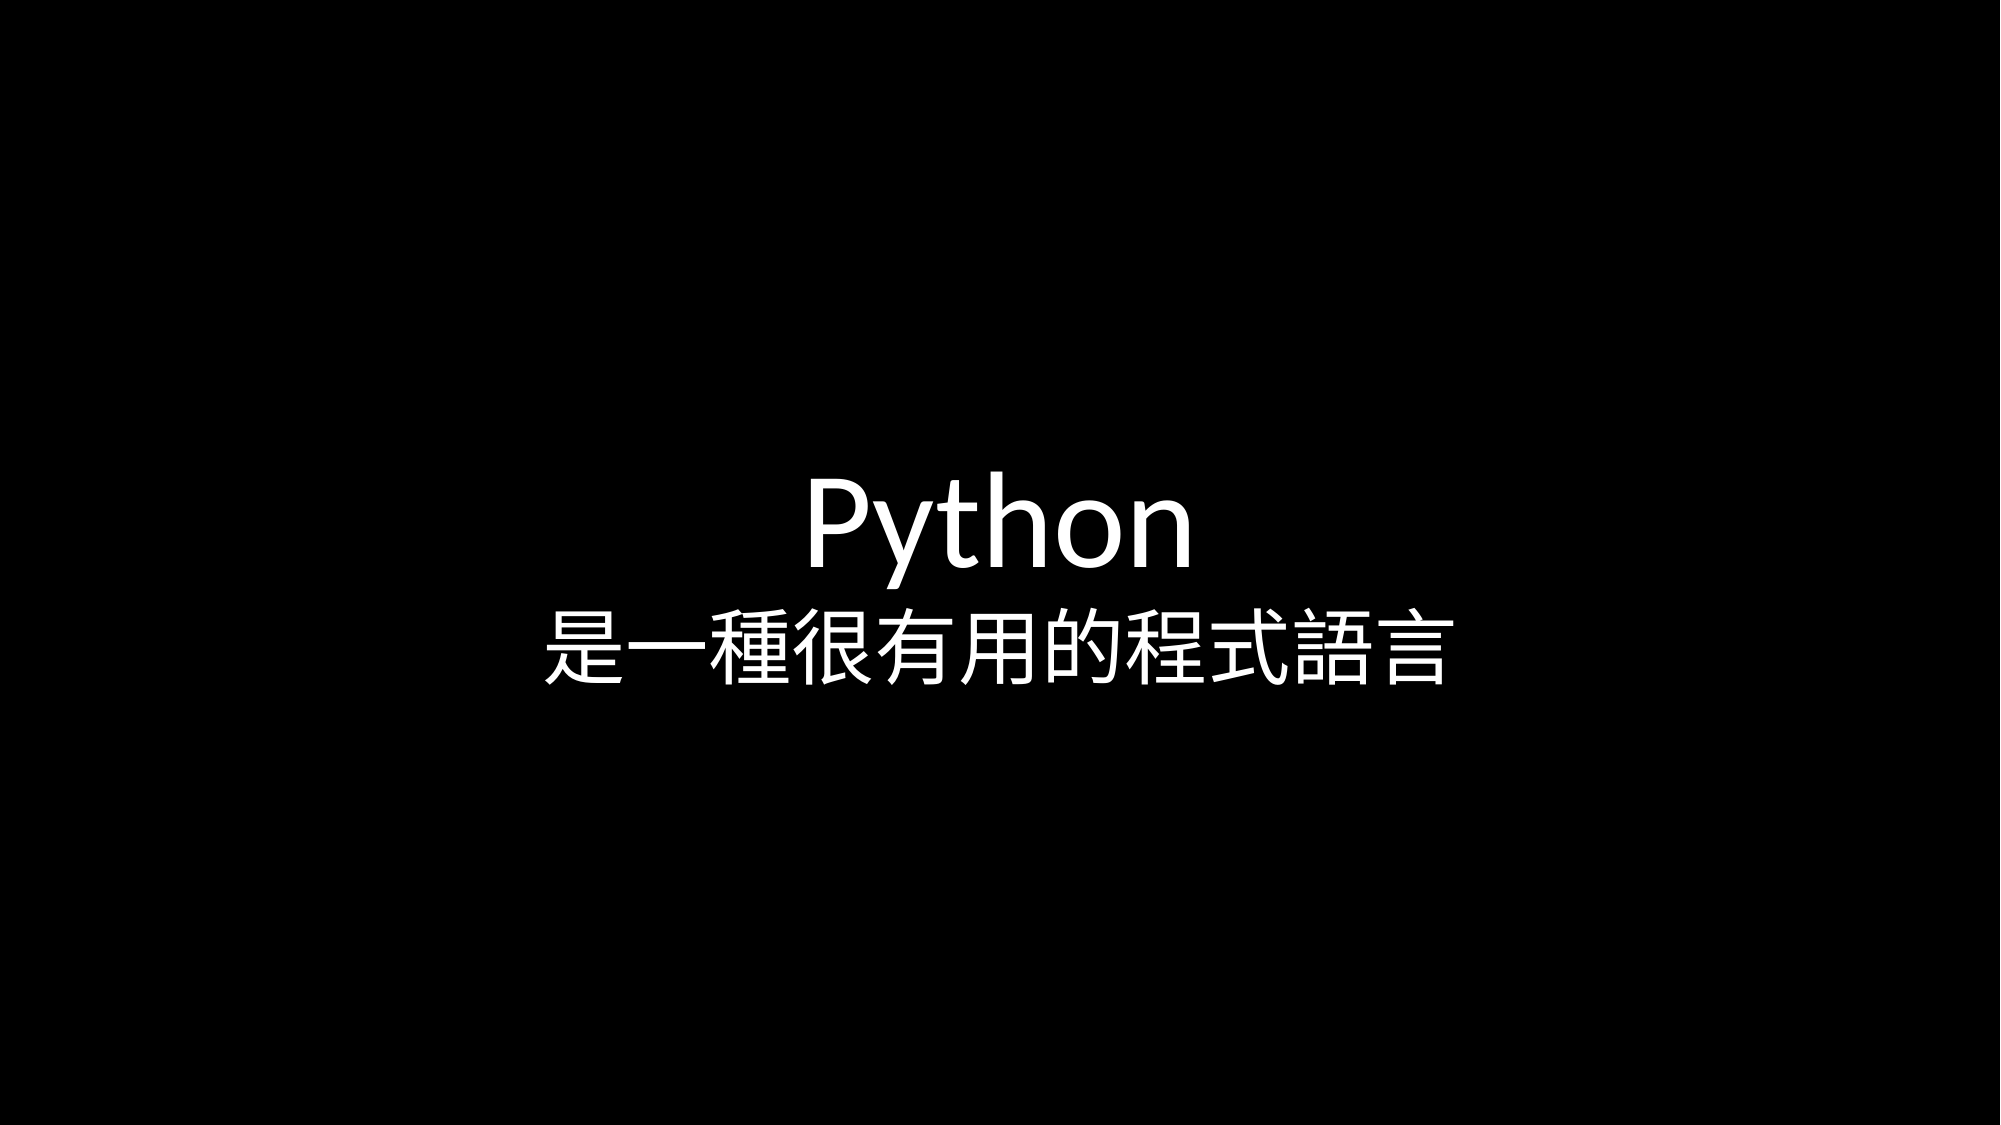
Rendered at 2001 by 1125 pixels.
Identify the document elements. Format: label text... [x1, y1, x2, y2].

text_box Python 是一種很有用的程式語言 [0, 0, 2000, 1125]
